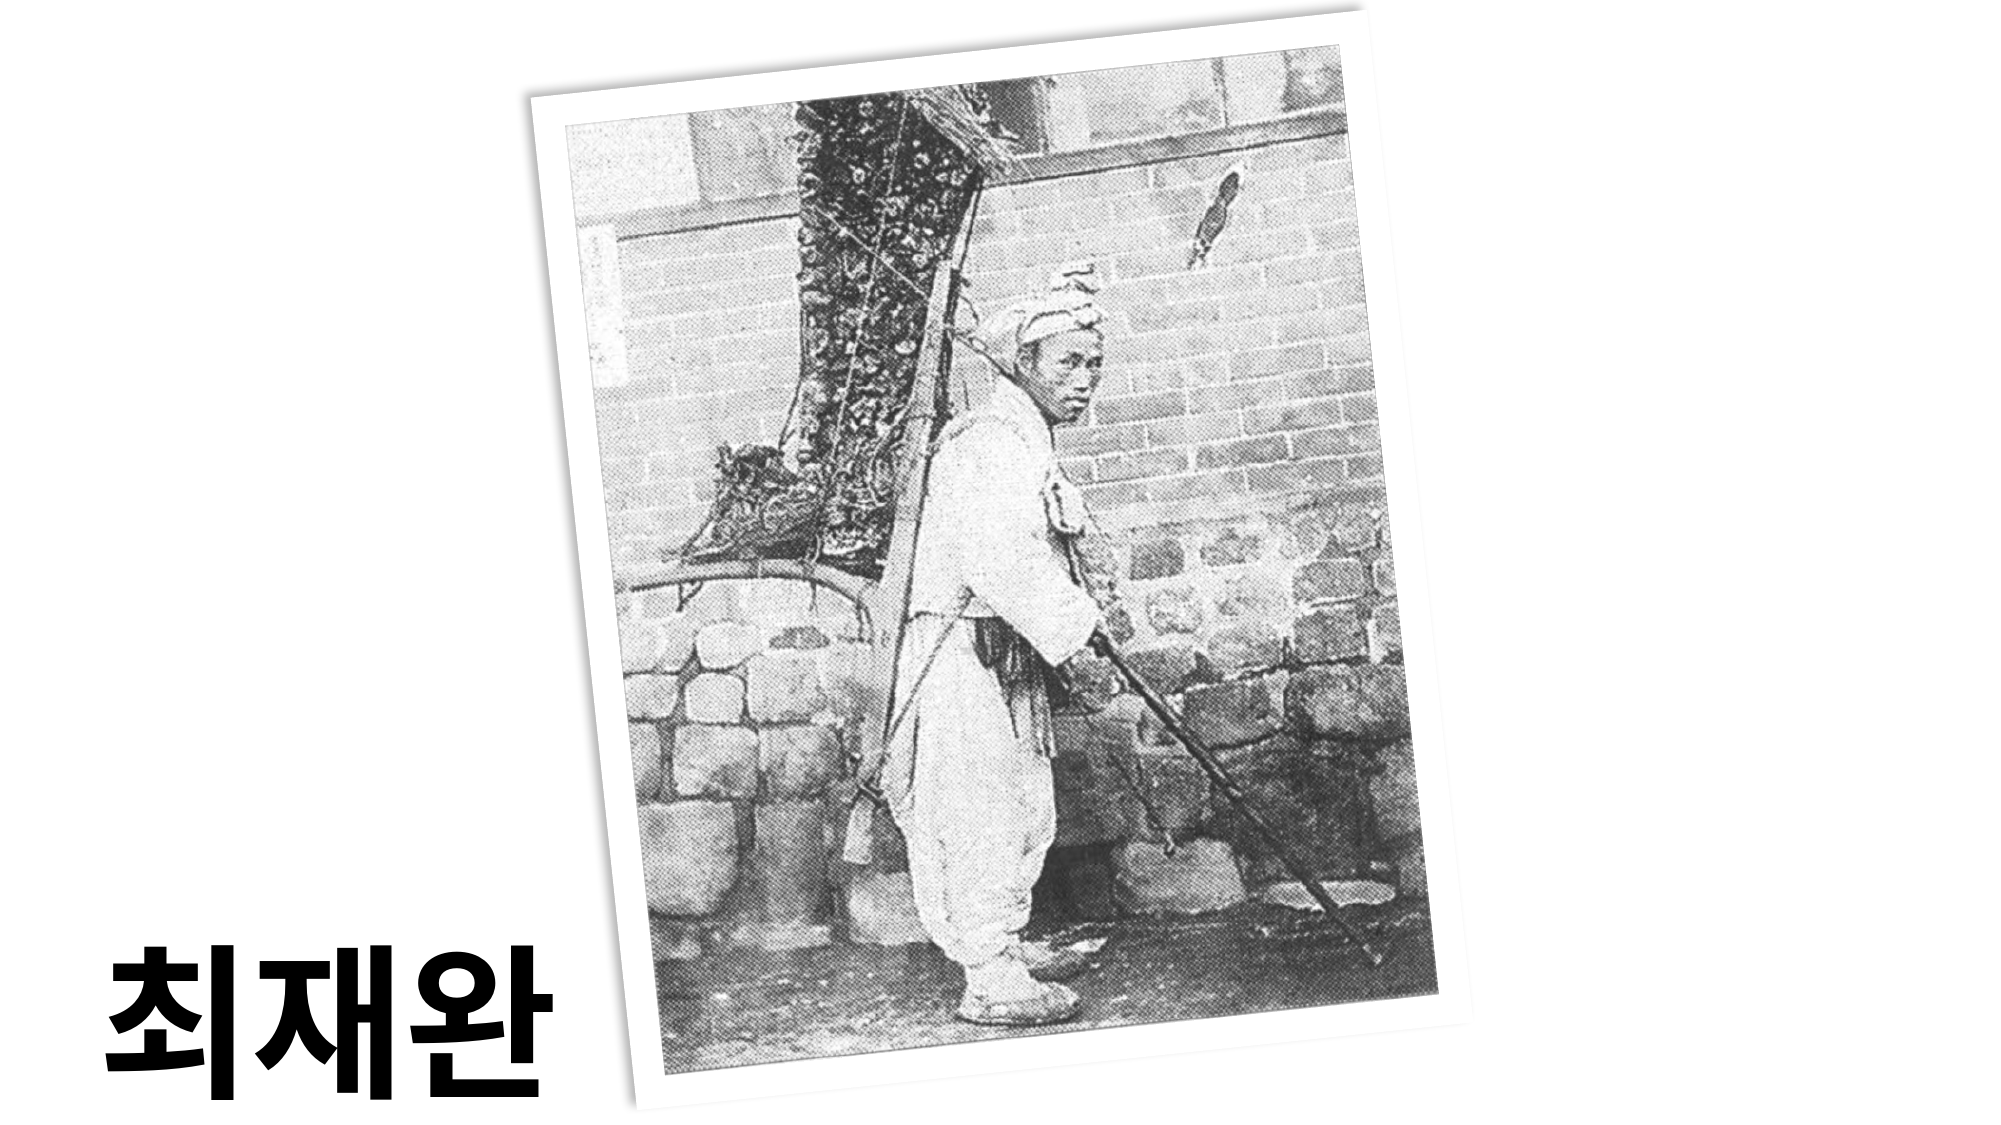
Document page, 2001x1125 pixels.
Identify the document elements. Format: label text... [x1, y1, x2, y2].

text_box 최재완 [83, 897, 574, 1125]
picture [566, 45, 1438, 1075]
